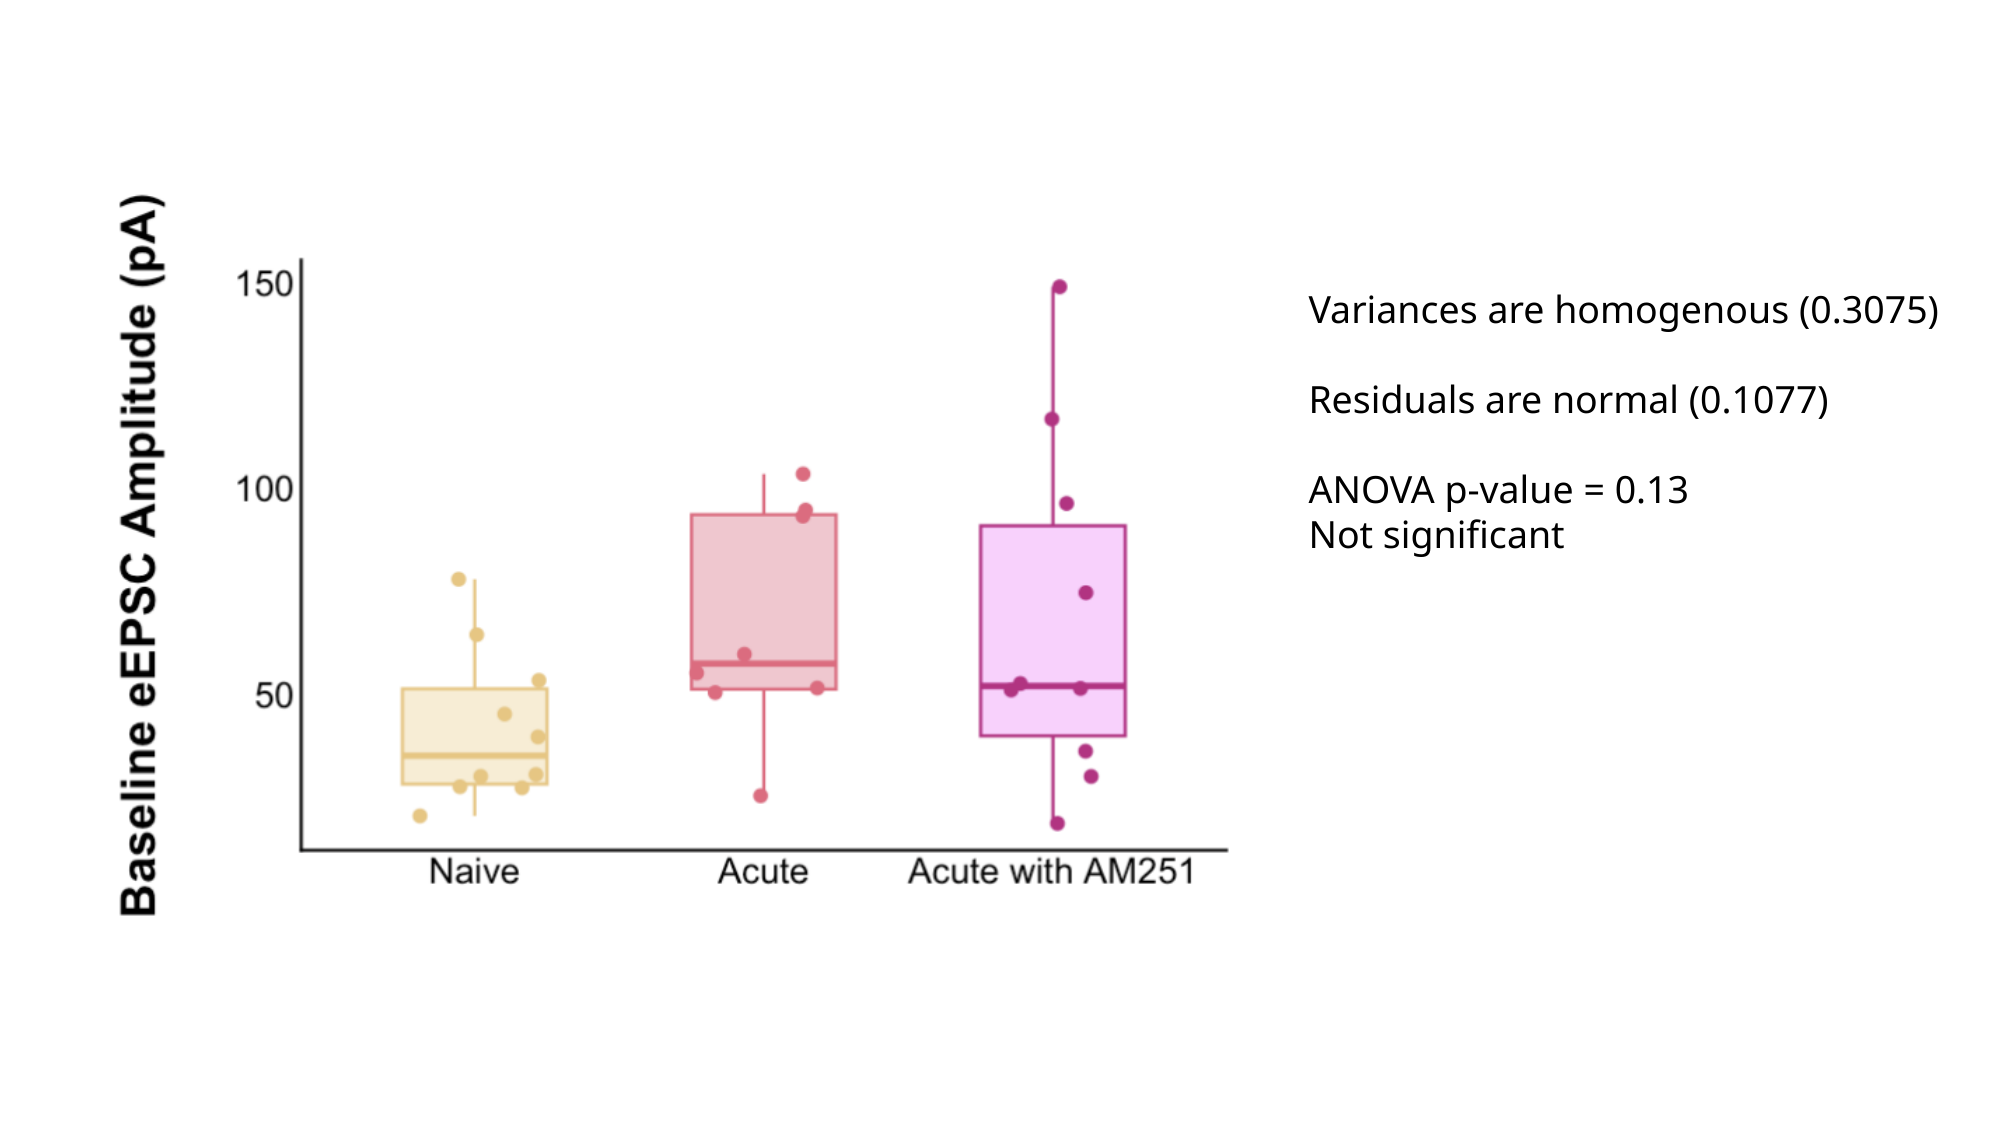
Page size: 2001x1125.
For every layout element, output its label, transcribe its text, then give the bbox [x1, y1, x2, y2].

text_box Variances are homogenous (0.3075) Residuals are normal (0.1077) ANOVA p-value = 0.13 Not significant [1293, 278, 1961, 564]
picture [75, 167, 1272, 966]
